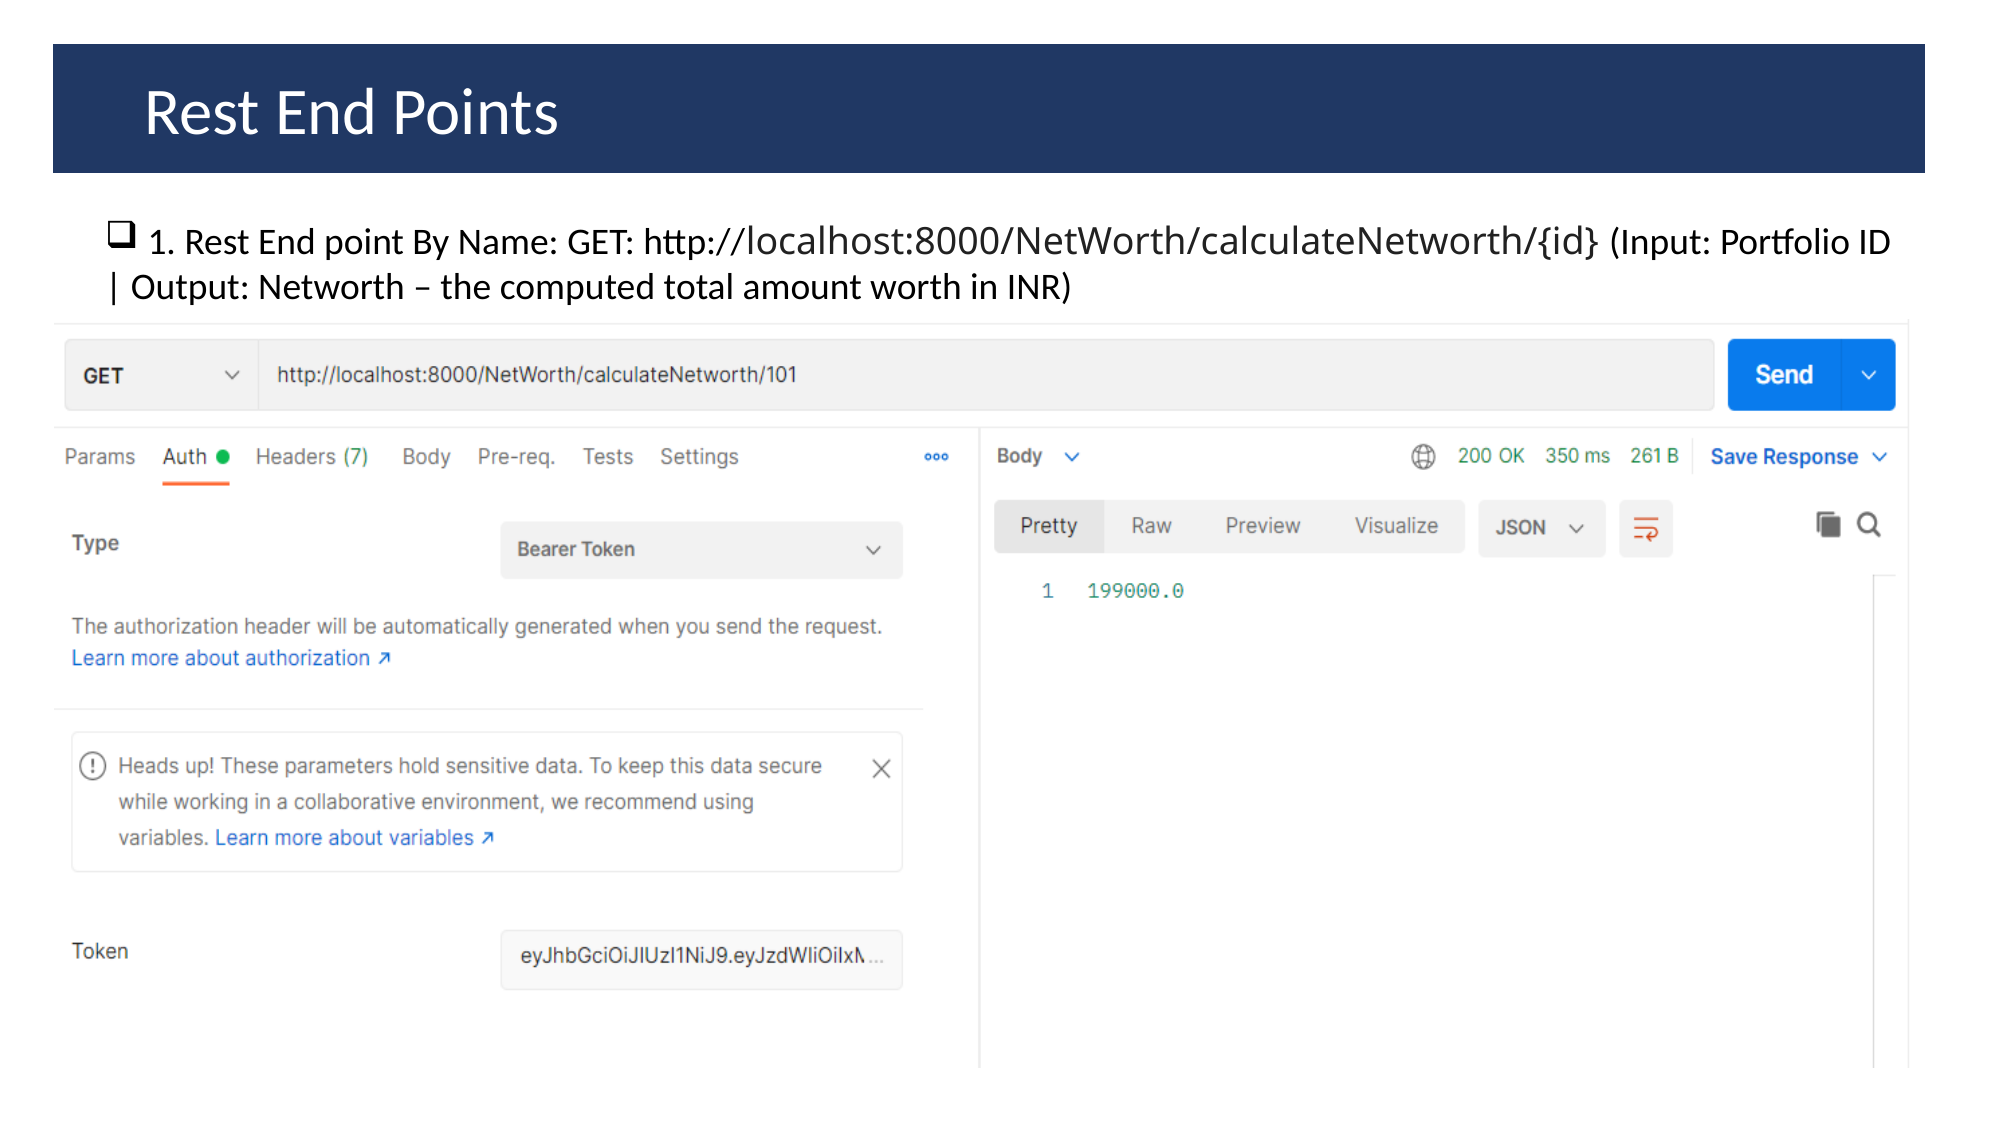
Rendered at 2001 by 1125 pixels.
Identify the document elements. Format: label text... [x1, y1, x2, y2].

text_box 1. Rest End point By Name: GET: http://localhost:8000/NetWorth/calculateNetworth/{id} (Input: Portfolio ID | Output: Networth – the computed total amount worth in INR) [90, 209, 1907, 319]
picture [54, 319, 1924, 1068]
text_box Rest End Points [53, 44, 1925, 173]
